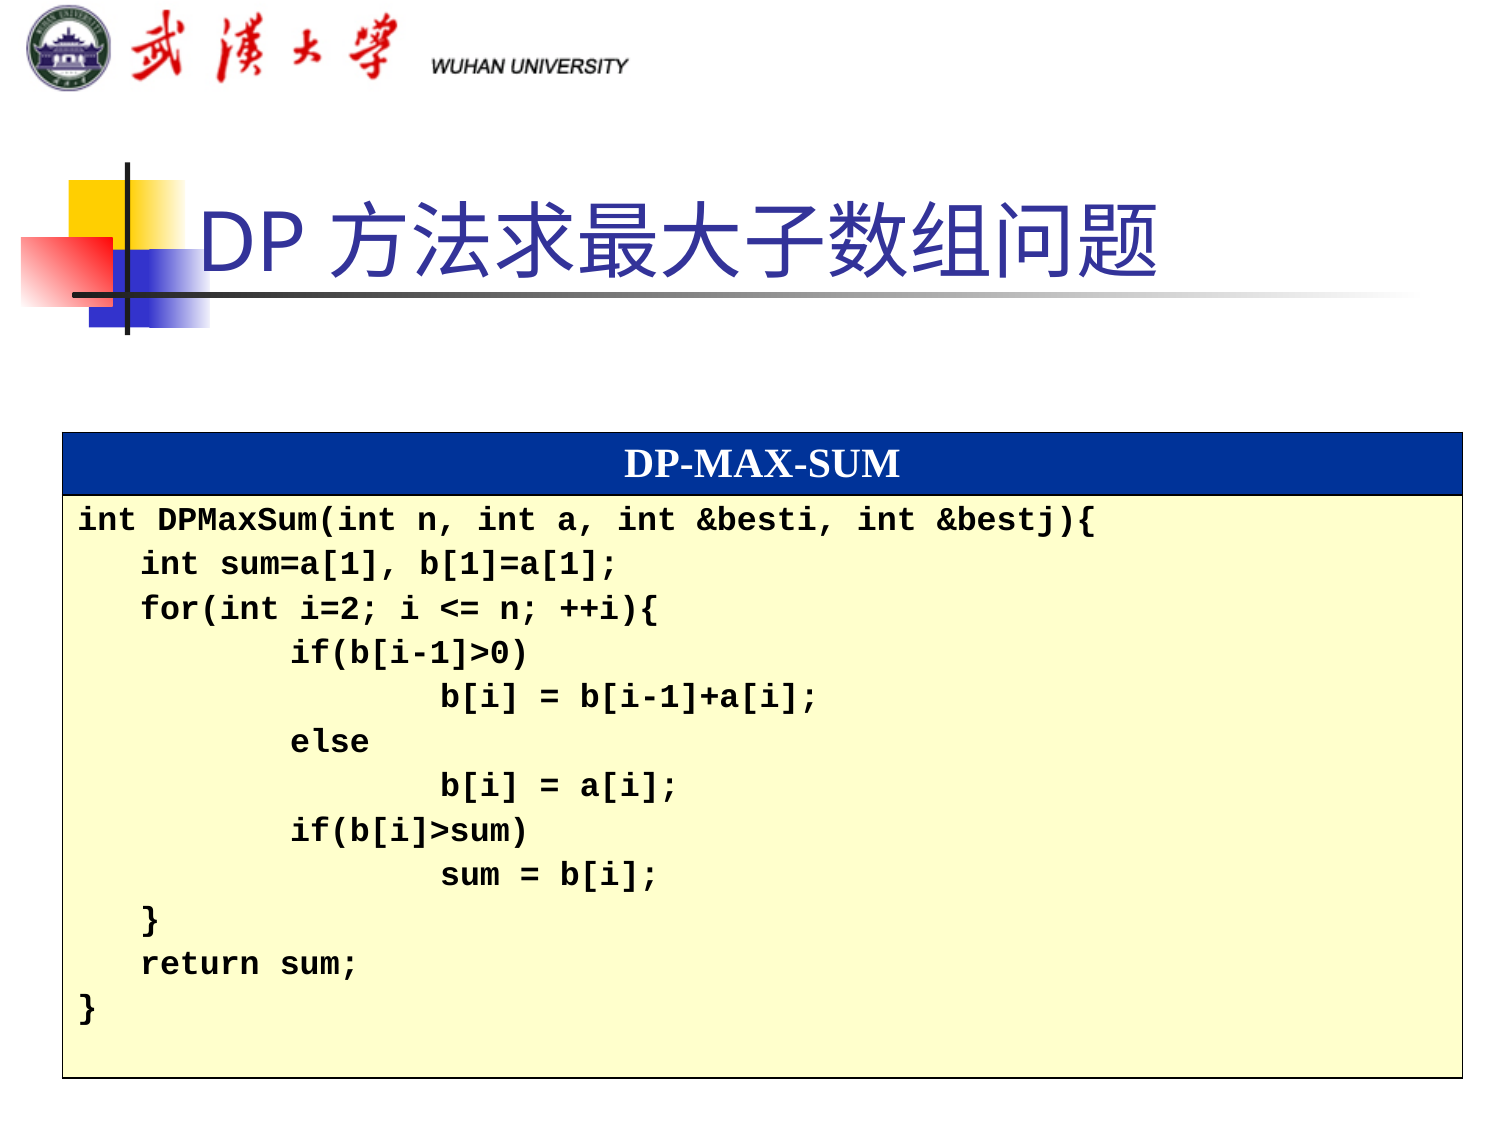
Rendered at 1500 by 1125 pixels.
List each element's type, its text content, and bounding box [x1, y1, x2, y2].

title DP方法求最大子数组问题 [181, 108, 1456, 297]
table_header DP-MAX-SUM [63, 433, 1462, 494]
picture [0, 0, 643, 93]
table_header int DPMaxSum(int n, int a, int &besti, int &bestj){ int sum=a[1], b[1]=a[1]; for(int i=2; i <= n; ++i){ if(b[i-1]>0) b[i] = b[i-1]+a[i]; else b[i] = a[i]; if(b[i]>sum) sum = b[i]; } return sum; } [63, 496, 1462, 1077]
